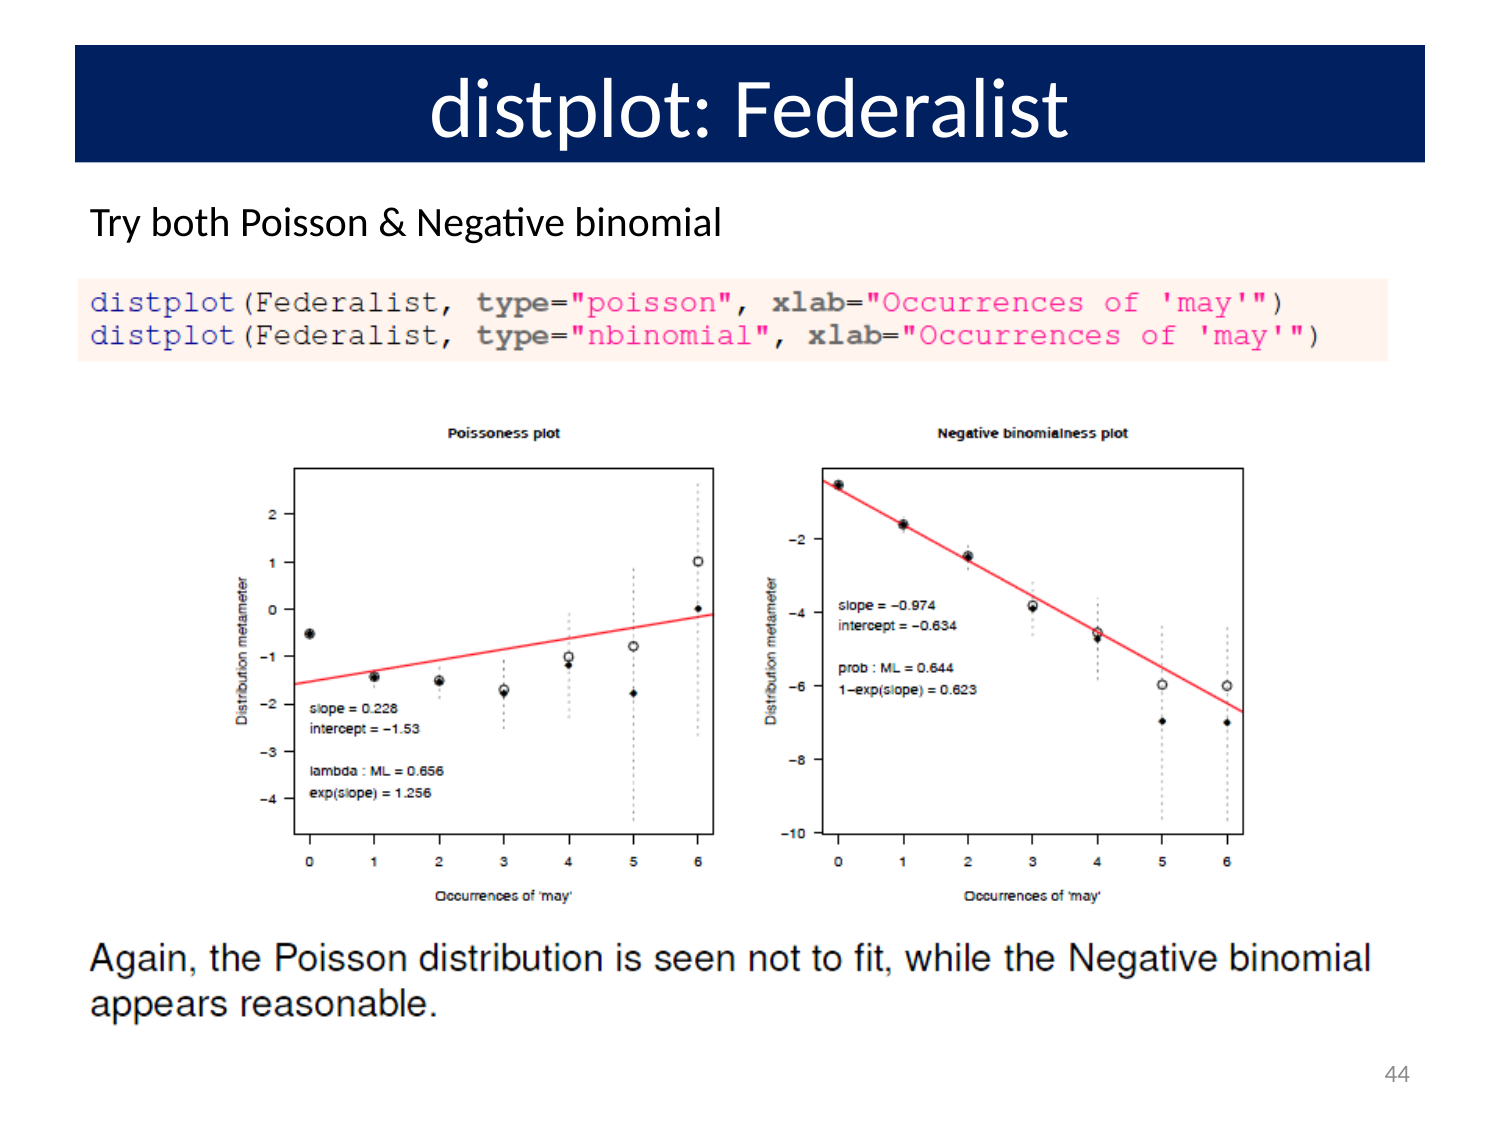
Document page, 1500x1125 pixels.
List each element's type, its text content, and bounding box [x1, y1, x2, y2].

slide_number 44 [1074, 1042, 1425, 1103]
title distplot: Federalist [75, 45, 1425, 163]
text_box Try both Poisson & Negative binomial [74, 187, 1425, 253]
picture [74, 270, 1388, 1037]
